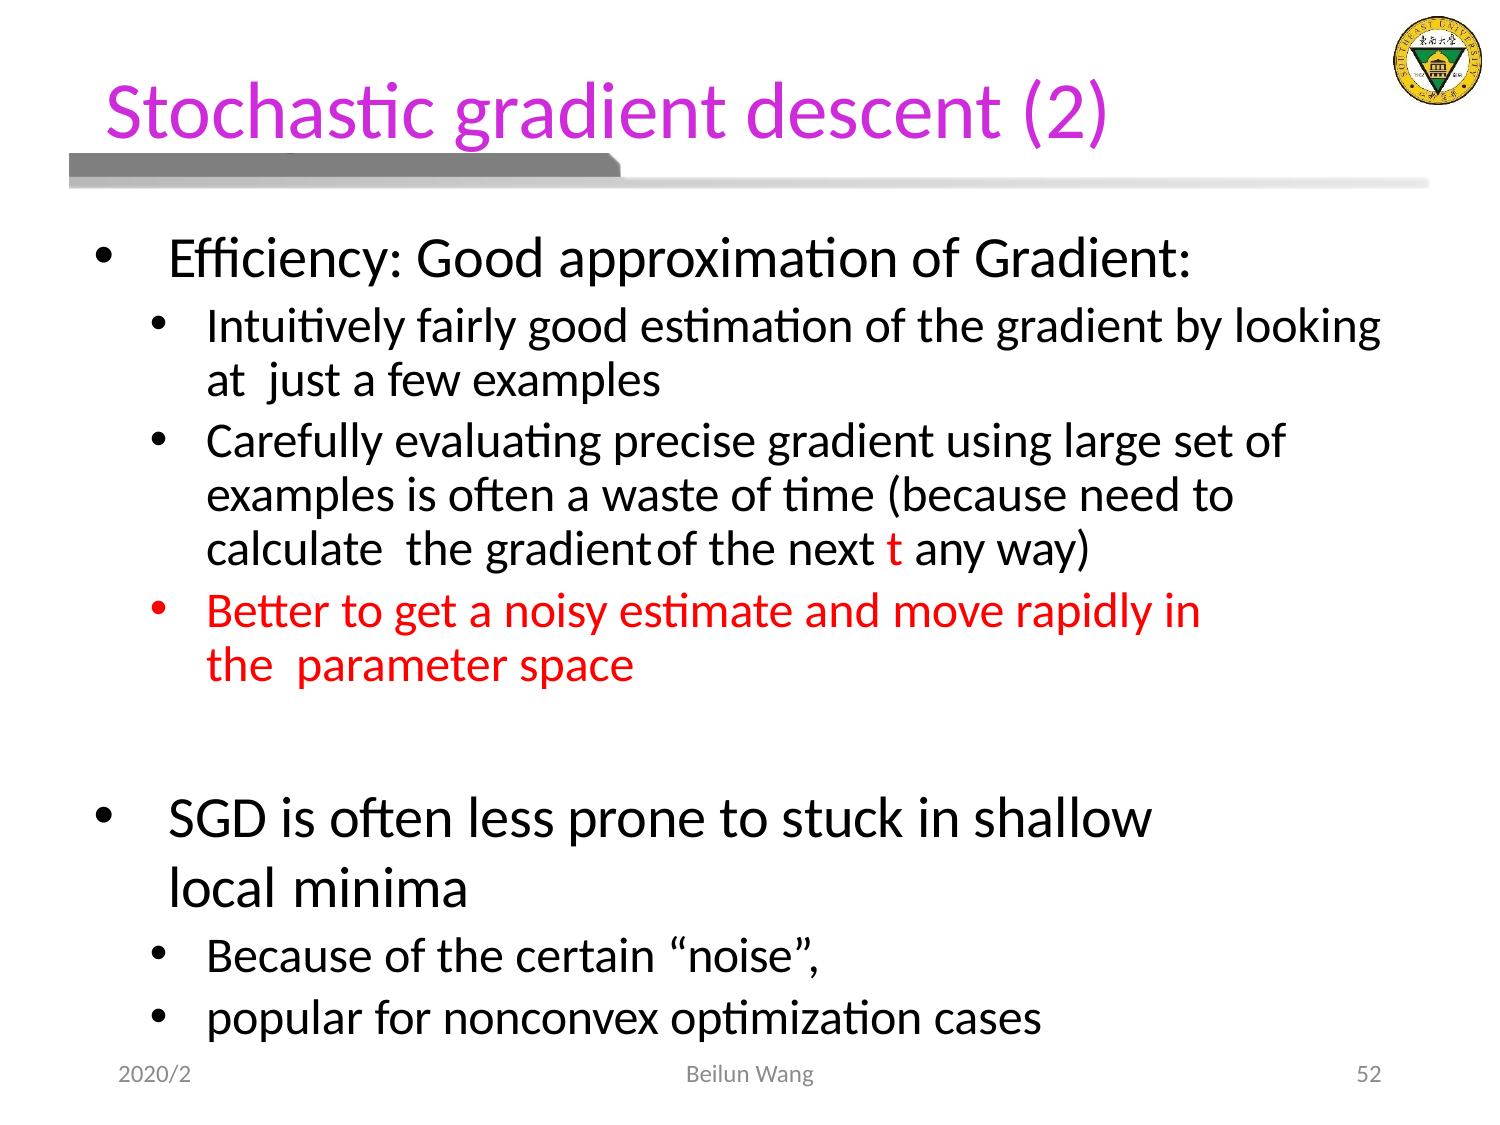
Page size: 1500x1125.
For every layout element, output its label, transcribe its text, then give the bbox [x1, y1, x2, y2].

picture [68, 153, 1434, 192]
text_box Efficiency: Good approximation of Gradient: Intuitively fairly good estimation of the gradient by looking at just a few examples Carefully evaluating precise gradient using large set of examples is often a waste of time (because need to calculate the gradient of the next t any way) Better to get a noisy estimate and move rapidly in the parameter space SGD is often less prone to stuck in shallow local minima Because of the certain “noise”, popular for nonconvex optimization cases [91, 217, 1434, 1045]
text_box Stochastic gradient descent (2) [103, 55, 1222, 153]
slide_number 52 [1059, 1045, 1397, 1103]
slide_number 2020/2 [103, 1045, 441, 1103]
picture [1393, 16, 1482, 105]
footer Beilun Wang [496, 1045, 1004, 1103]
